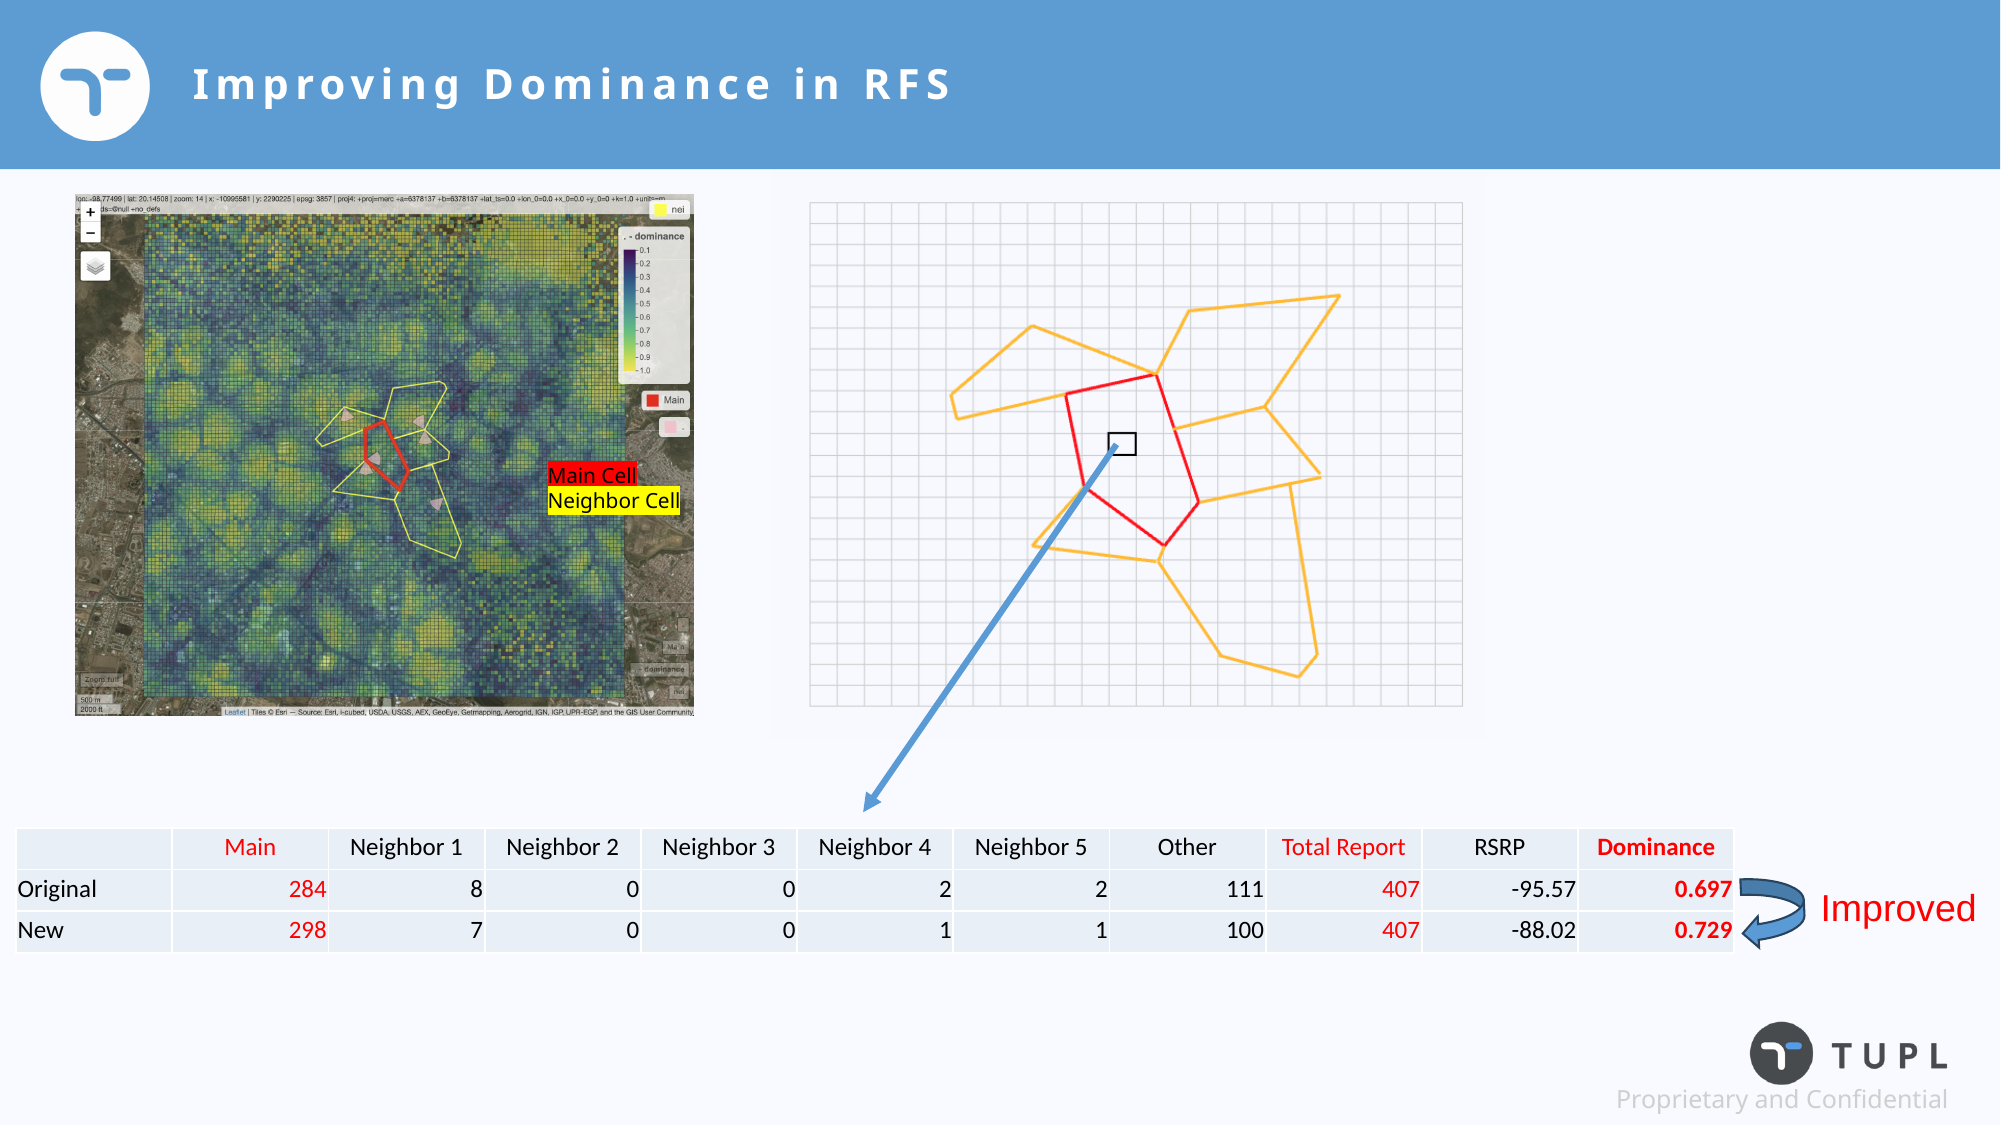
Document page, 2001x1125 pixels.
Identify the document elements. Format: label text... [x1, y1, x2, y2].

table_cell 0 [642, 870, 796, 910]
table_header [17, 829, 171, 869]
picture [771, 171, 1487, 739]
table_header Neighbor 1 [329, 829, 484, 869]
table_header Dominance [1579, 829, 1733, 869]
table_header RSRP [1423, 829, 1577, 869]
table_cell 407 [1267, 912, 1421, 952]
table_cell 0.697 [1579, 870, 1733, 910]
table_header Neighbor 5 [954, 829, 1109, 869]
table_cell 100 [1110, 912, 1265, 952]
table_cell 1 [954, 912, 1109, 952]
table_header Neighbor 3 [642, 829, 796, 869]
table_cell 0 [486, 912, 640, 952]
table_header Neighbor 2 [486, 829, 640, 869]
table_cell 0 [486, 870, 640, 910]
table_cell 8 [329, 870, 484, 910]
table_cell 0.729 [1579, 912, 1733, 952]
title Improving Dominance in RFS [177, 27, 1949, 150]
table_cell 1 [798, 912, 952, 952]
table_header Main [173, 829, 328, 869]
table_cell 2 [798, 870, 952, 910]
table_cell 111 [1110, 870, 1265, 910]
picture [1714, 953, 1982, 1125]
table_header Other [1110, 829, 1265, 869]
picture [74, 194, 694, 716]
text_box Improved [1805, 876, 1999, 937]
picture [13, 11, 177, 161]
table_cell 2 [954, 870, 1109, 910]
table_header Total Report [1267, 829, 1421, 869]
table_cell 407 [1267, 870, 1421, 910]
table_cell -88.02 [1423, 912, 1577, 952]
table_cell 0 [642, 912, 796, 952]
table_cell New [17, 912, 171, 952]
table_cell 298 [173, 912, 328, 952]
table_header Neighbor 4 [798, 829, 952, 869]
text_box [863, 444, 1117, 813]
table_cell Original [17, 870, 171, 910]
table_cell 284 [173, 870, 328, 910]
table_cell -95.57 [1423, 870, 1577, 910]
text_box [1739, 878, 1805, 950]
table_cell 7 [329, 912, 484, 952]
